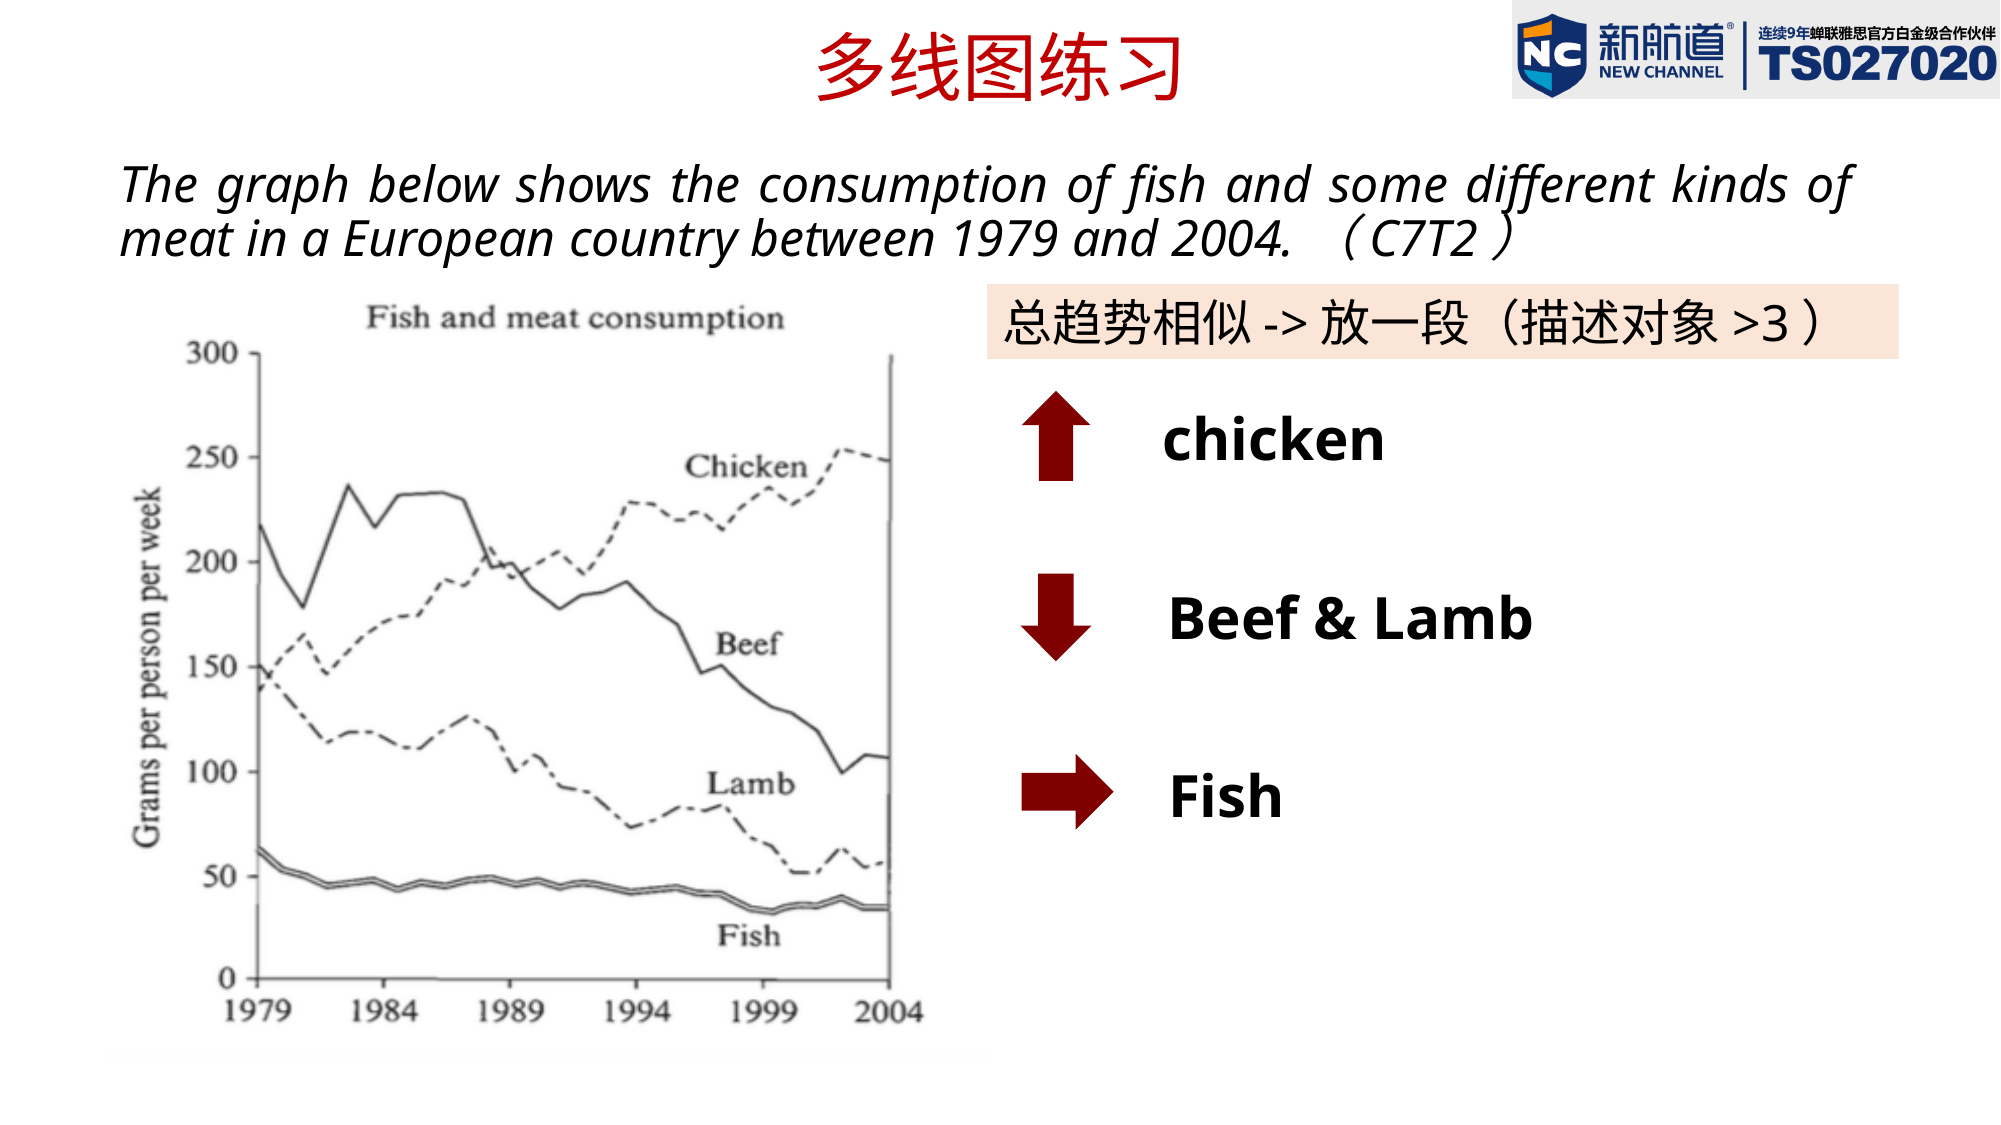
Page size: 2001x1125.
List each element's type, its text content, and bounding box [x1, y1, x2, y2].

text_box chicken [1147, 395, 1402, 480]
text_box 总趋势相似->放一段（描述对象>3） [987, 284, 1899, 359]
text_box [1021, 752, 1115, 831]
text_box Fish [1153, 752, 1316, 837]
text_box Beef & Lamb [1152, 573, 1550, 659]
text_box The graph below shows the consumption of fish and some different kinds of meat in a European country between 1979 and 2004.（C7T2） [104, 151, 1868, 275]
picture [104, 295, 988, 1064]
text_box [1020, 390, 1092, 482]
picture [1863, 0, 2000, 99]
title 多线图练习 [137, 0, 1863, 151]
text_box [1019, 573, 1093, 662]
